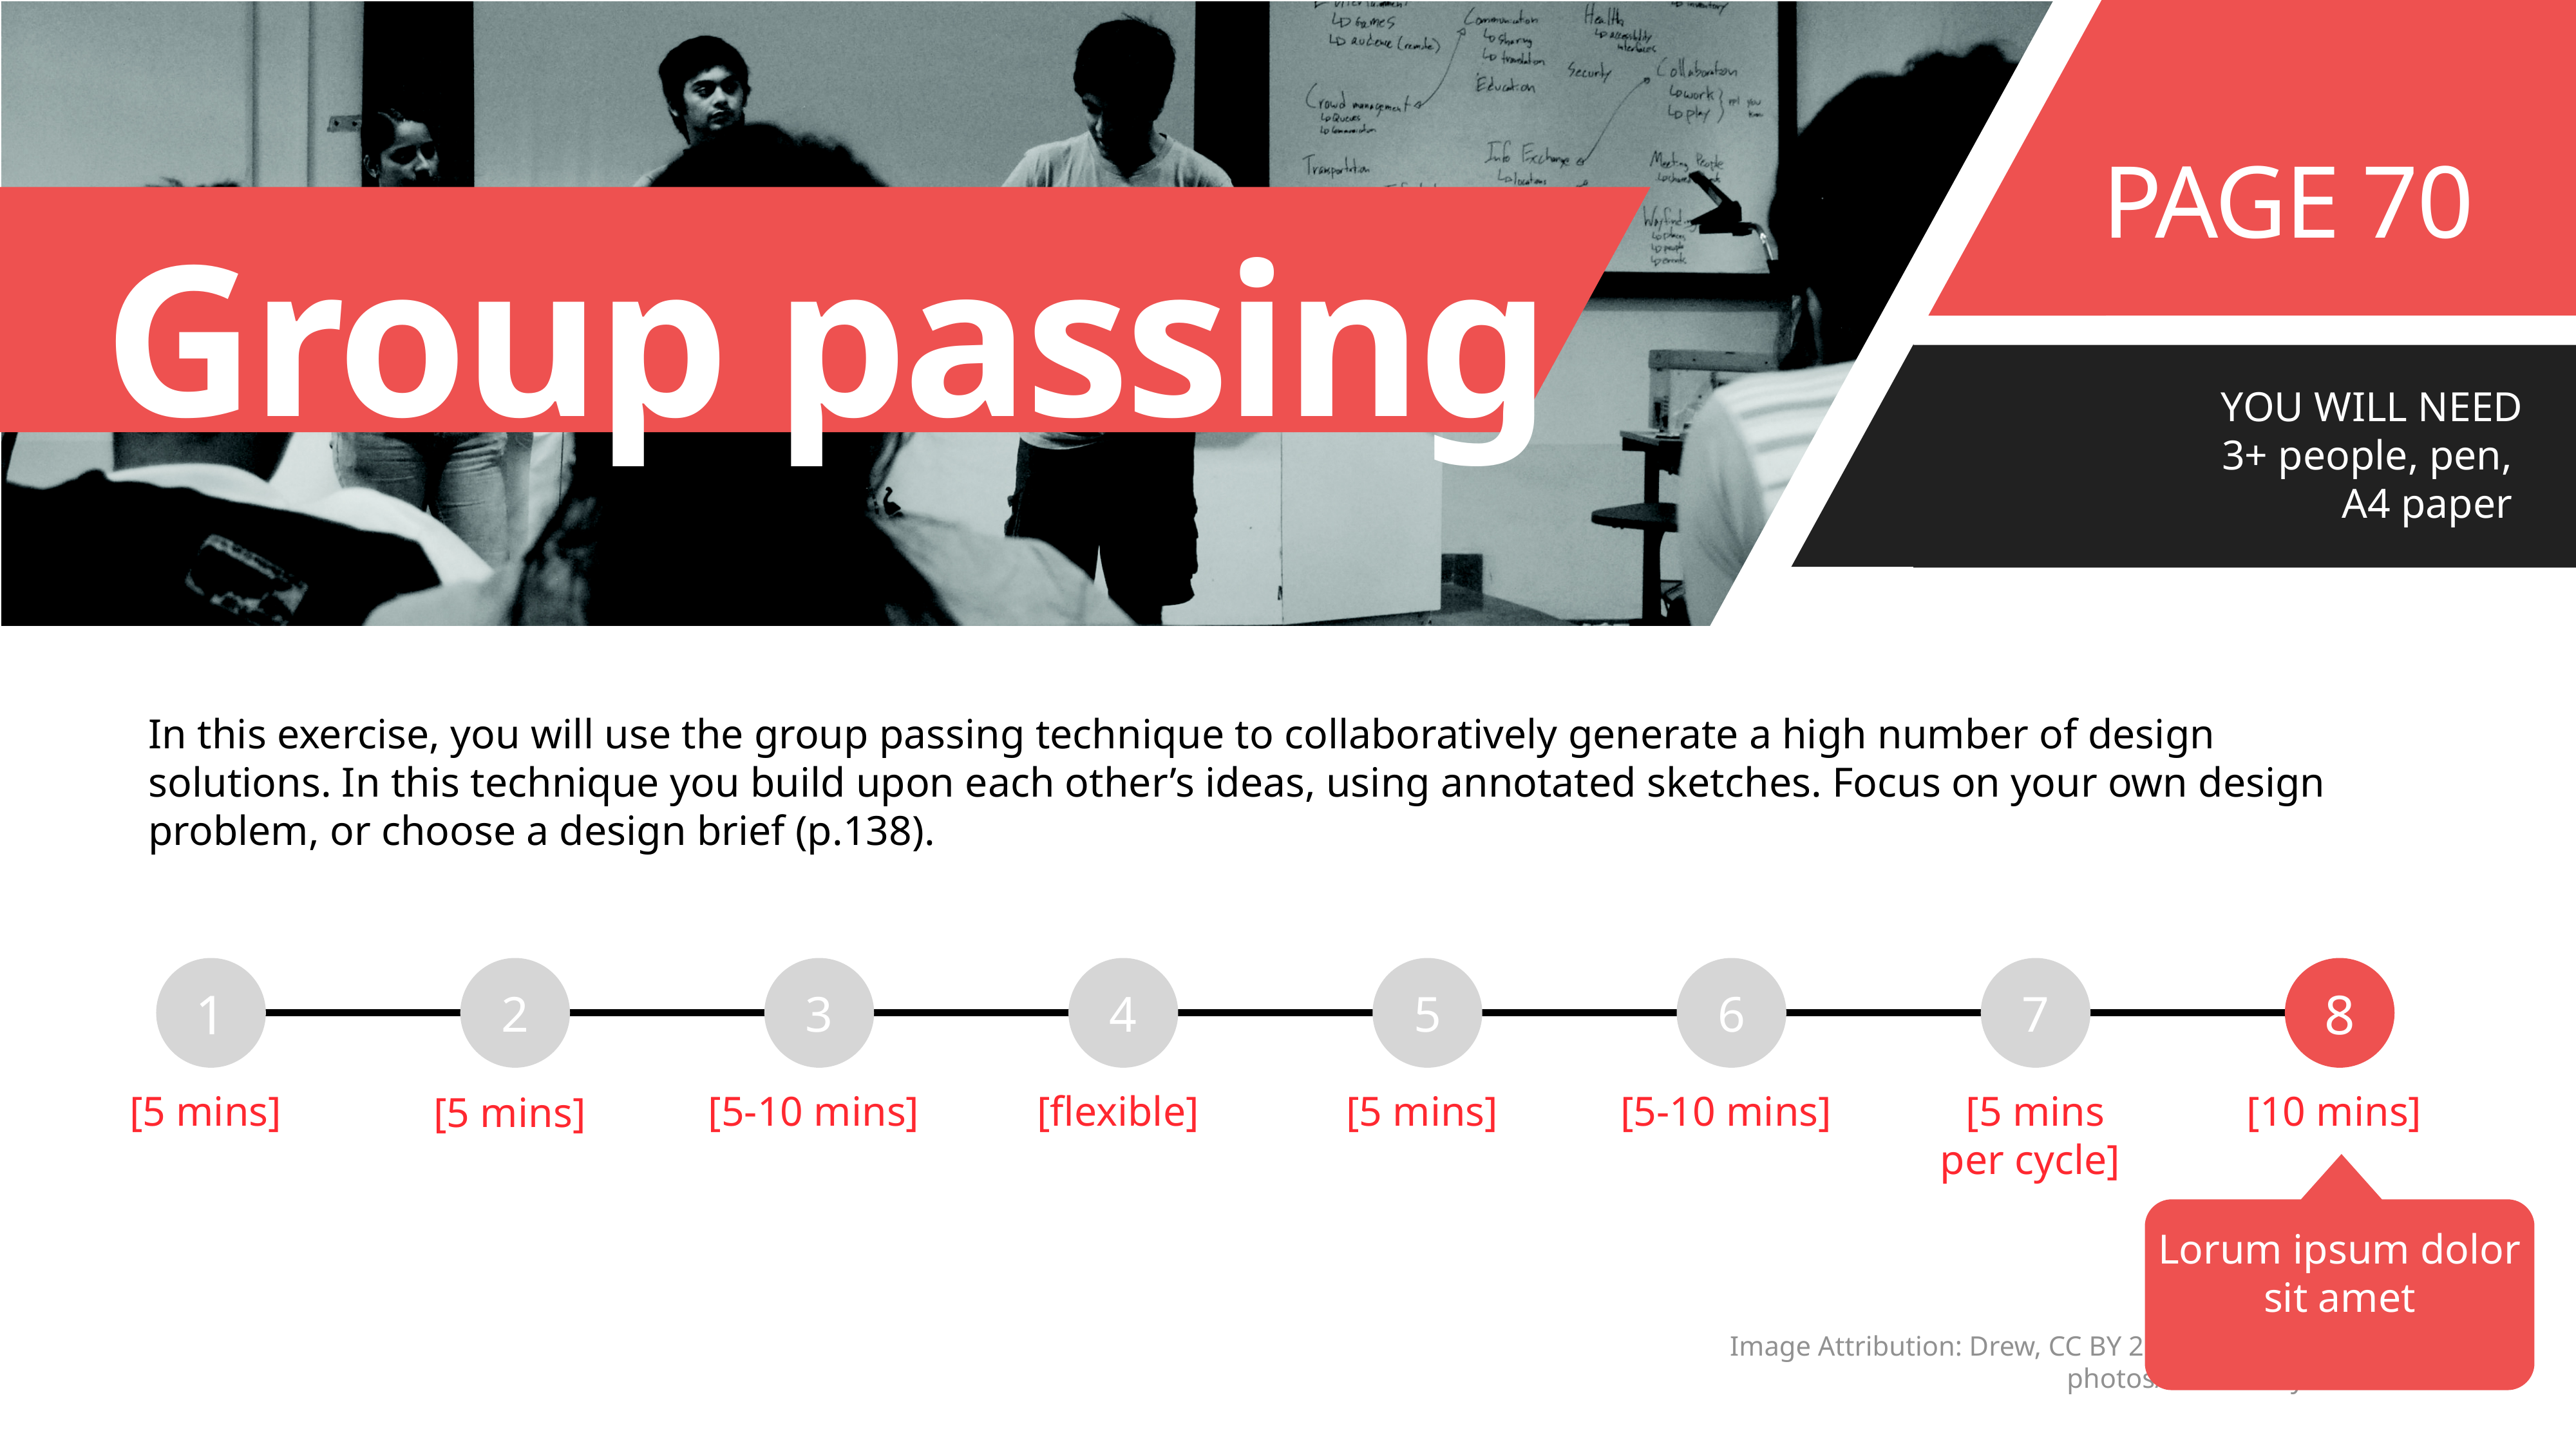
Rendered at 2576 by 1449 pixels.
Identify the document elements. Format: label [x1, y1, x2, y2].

text_box [0, 0, 2576, 1401]
